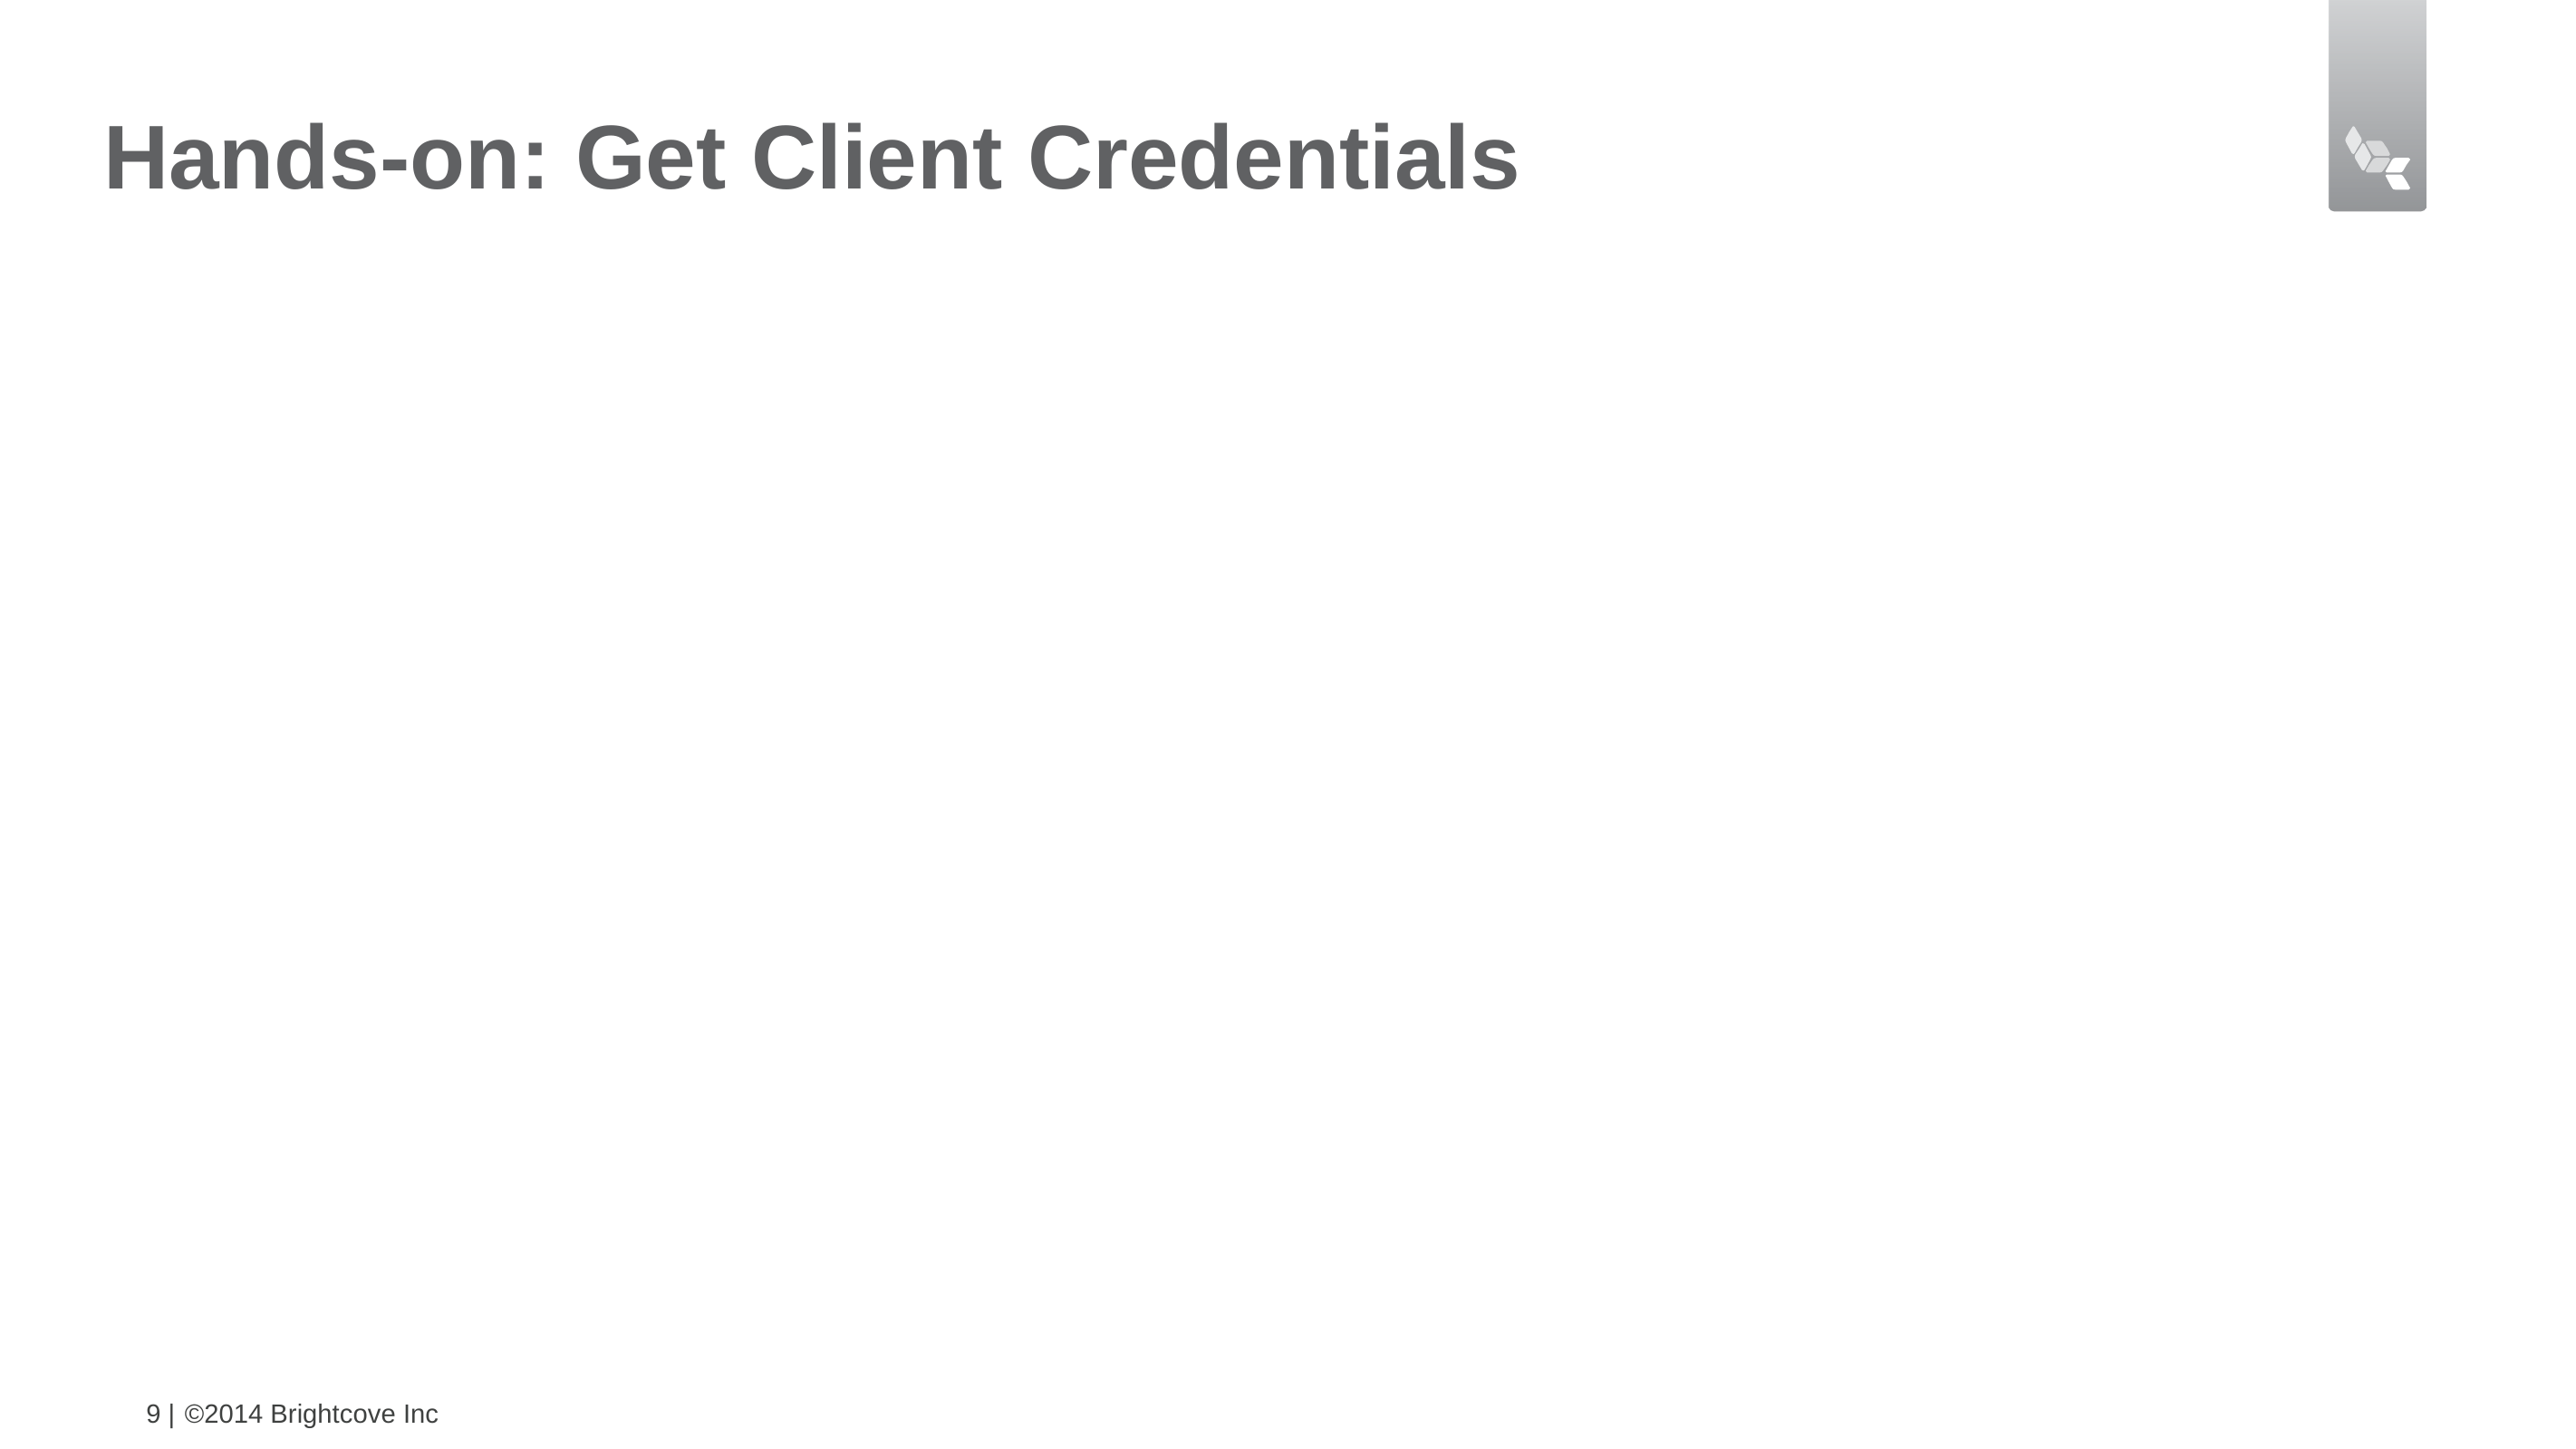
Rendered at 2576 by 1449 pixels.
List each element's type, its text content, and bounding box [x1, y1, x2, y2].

title Hands-on: Get Client Credentials [80, 44, 2270, 260]
footer ©2014 Brightcove Inc [189, 1374, 988, 1449]
slide_number 9 | [88, 1374, 189, 1449]
